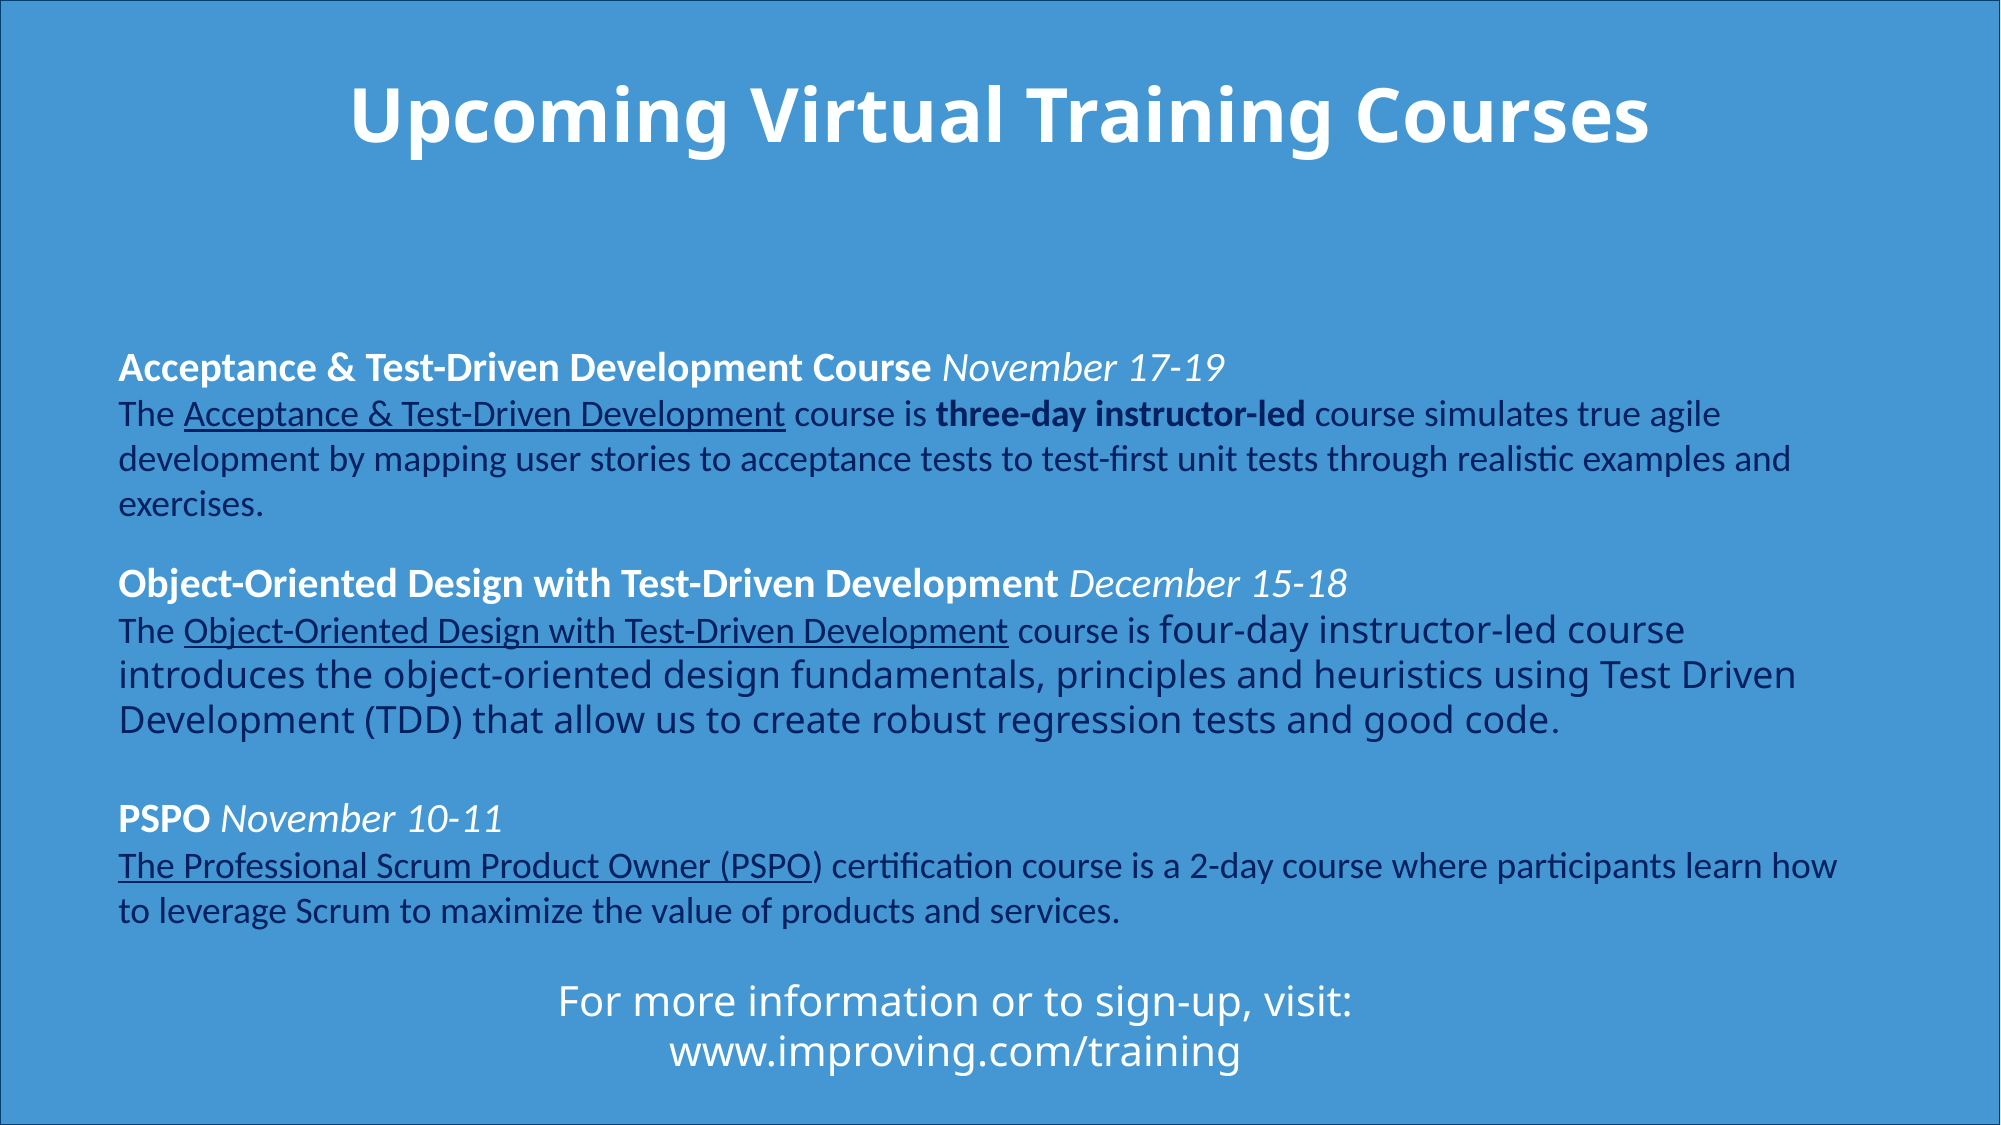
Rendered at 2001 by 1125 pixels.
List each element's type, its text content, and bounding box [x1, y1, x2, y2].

text_box For more information or to sign-up, visit: www.improving.com/training [469, 967, 1442, 1083]
text_box Upcoming Virtual Training Courses [191, 60, 1809, 211]
text_box Acceptance & Test-Driven Development Course November 17-19 The Acceptance & Test-Driven Development course is three-day instructor-led course simulates true agile development by mapping user stories to acceptance tests to test-first unit tests through realistic examples and exercises. Object-Oriented Design with Test-Driven Development December 15-18 The Object-Oriented Design with Test-Driven Development course is four-day instructor-led course introduces the object-oriented design fundamentals, principles and heuristics using Test Driven Development (TDD) that allow us to create robust regression tests and good code. PSPO November 10-11 The Professional Scrum Product Owner (PSPO) certification course is a 2-day course where participants learn how to leverage Scrum to maximize the value of products and services. [103, 331, 1871, 1015]
